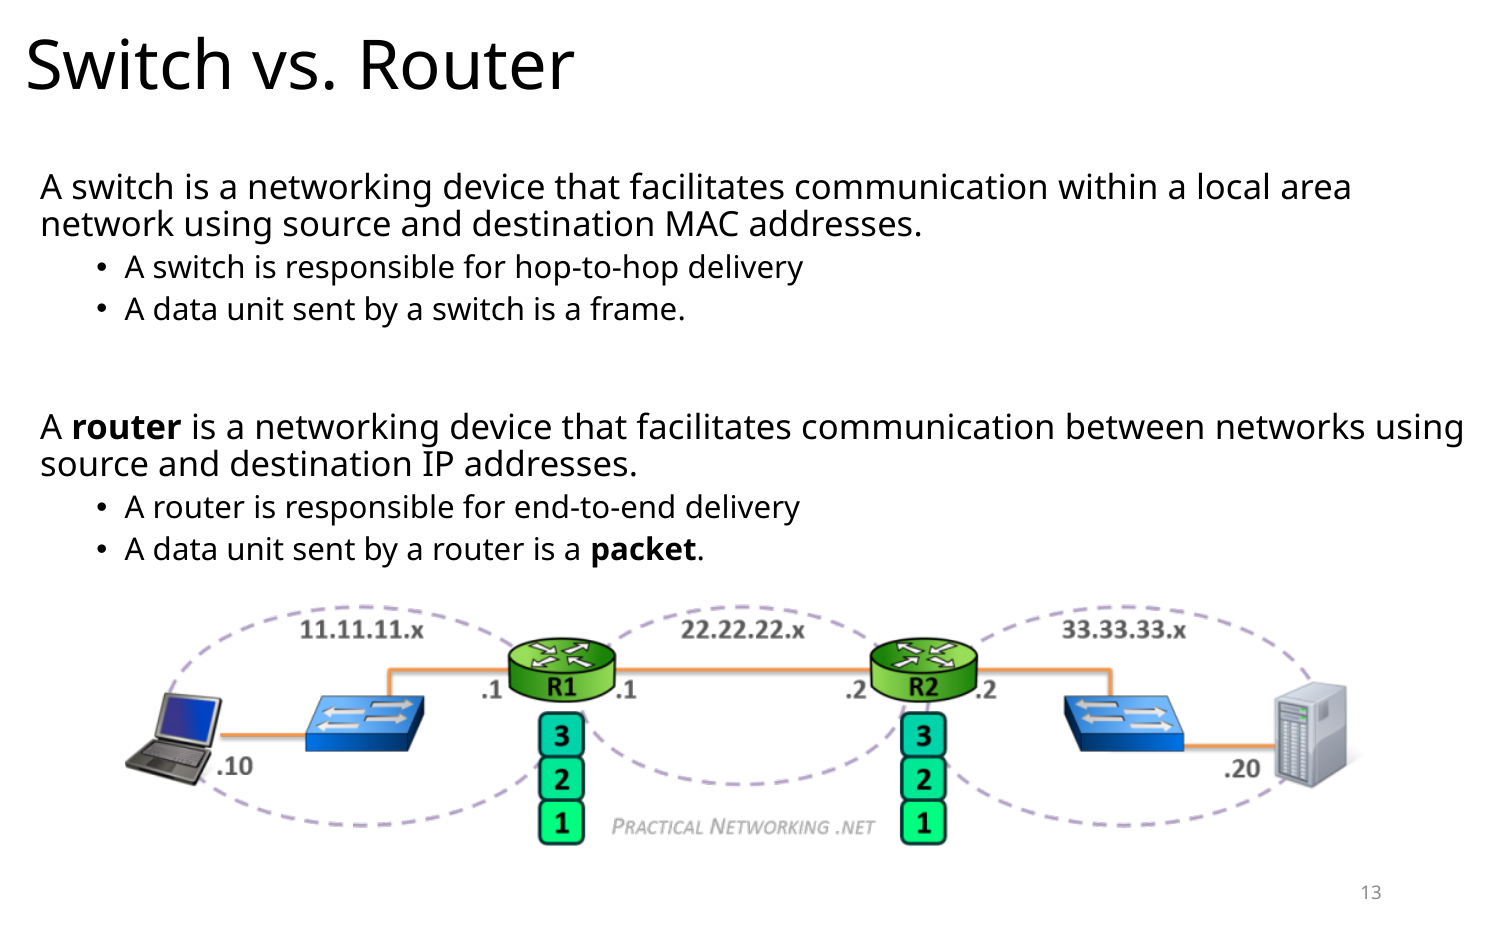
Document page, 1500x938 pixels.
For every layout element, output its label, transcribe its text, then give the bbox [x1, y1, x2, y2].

slide_number 13 [1059, 868, 1397, 919]
title Switch vs. Router [25, 21, 1319, 104]
list A switch is a networking device that facilitates communication within a local area network using source and destination MAC addresses. A switch is responsible for hop-to-hop delivery A data unit sent by a switch is a frame. A router is a networking device that facilitates communication between networks using source and destination IP addresses. A router is responsible for end-to-end delivery A data unit sent by a router is a packet. [25, 104, 1500, 938]
picture [124, 601, 1376, 862]
